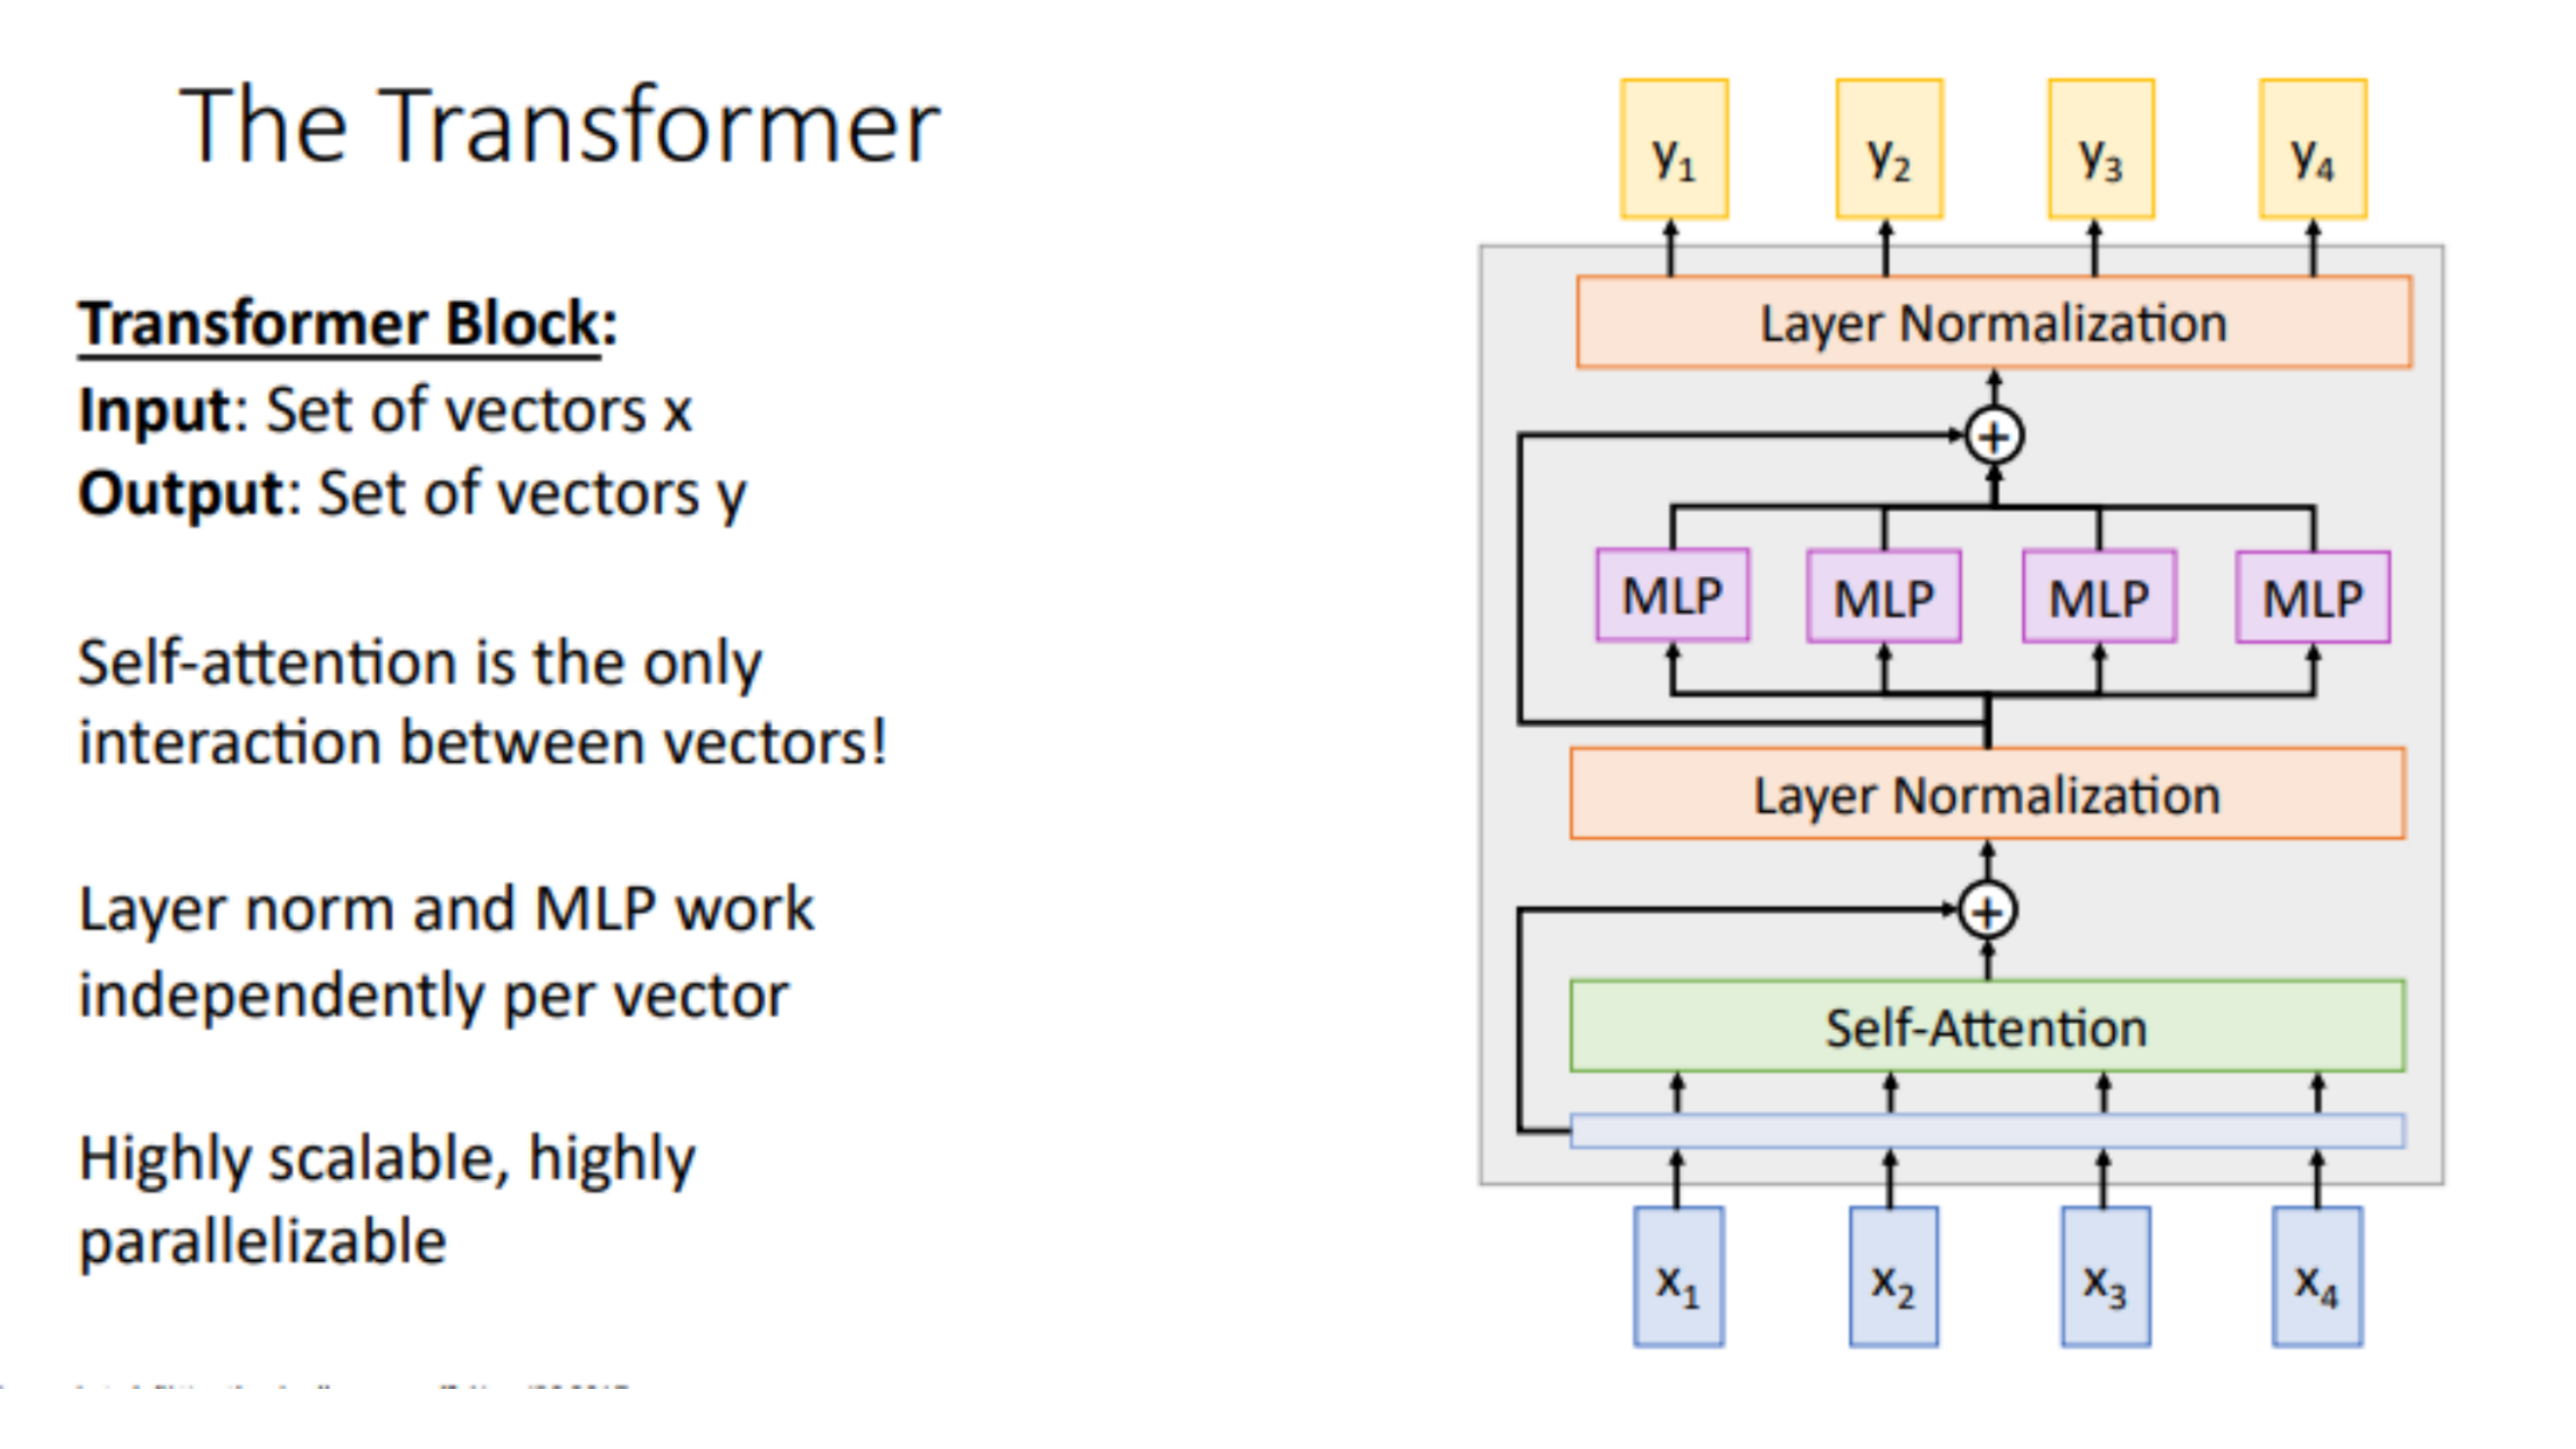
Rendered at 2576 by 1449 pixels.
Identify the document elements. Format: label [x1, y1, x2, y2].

text_box [0, 12, 2555, 1390]
